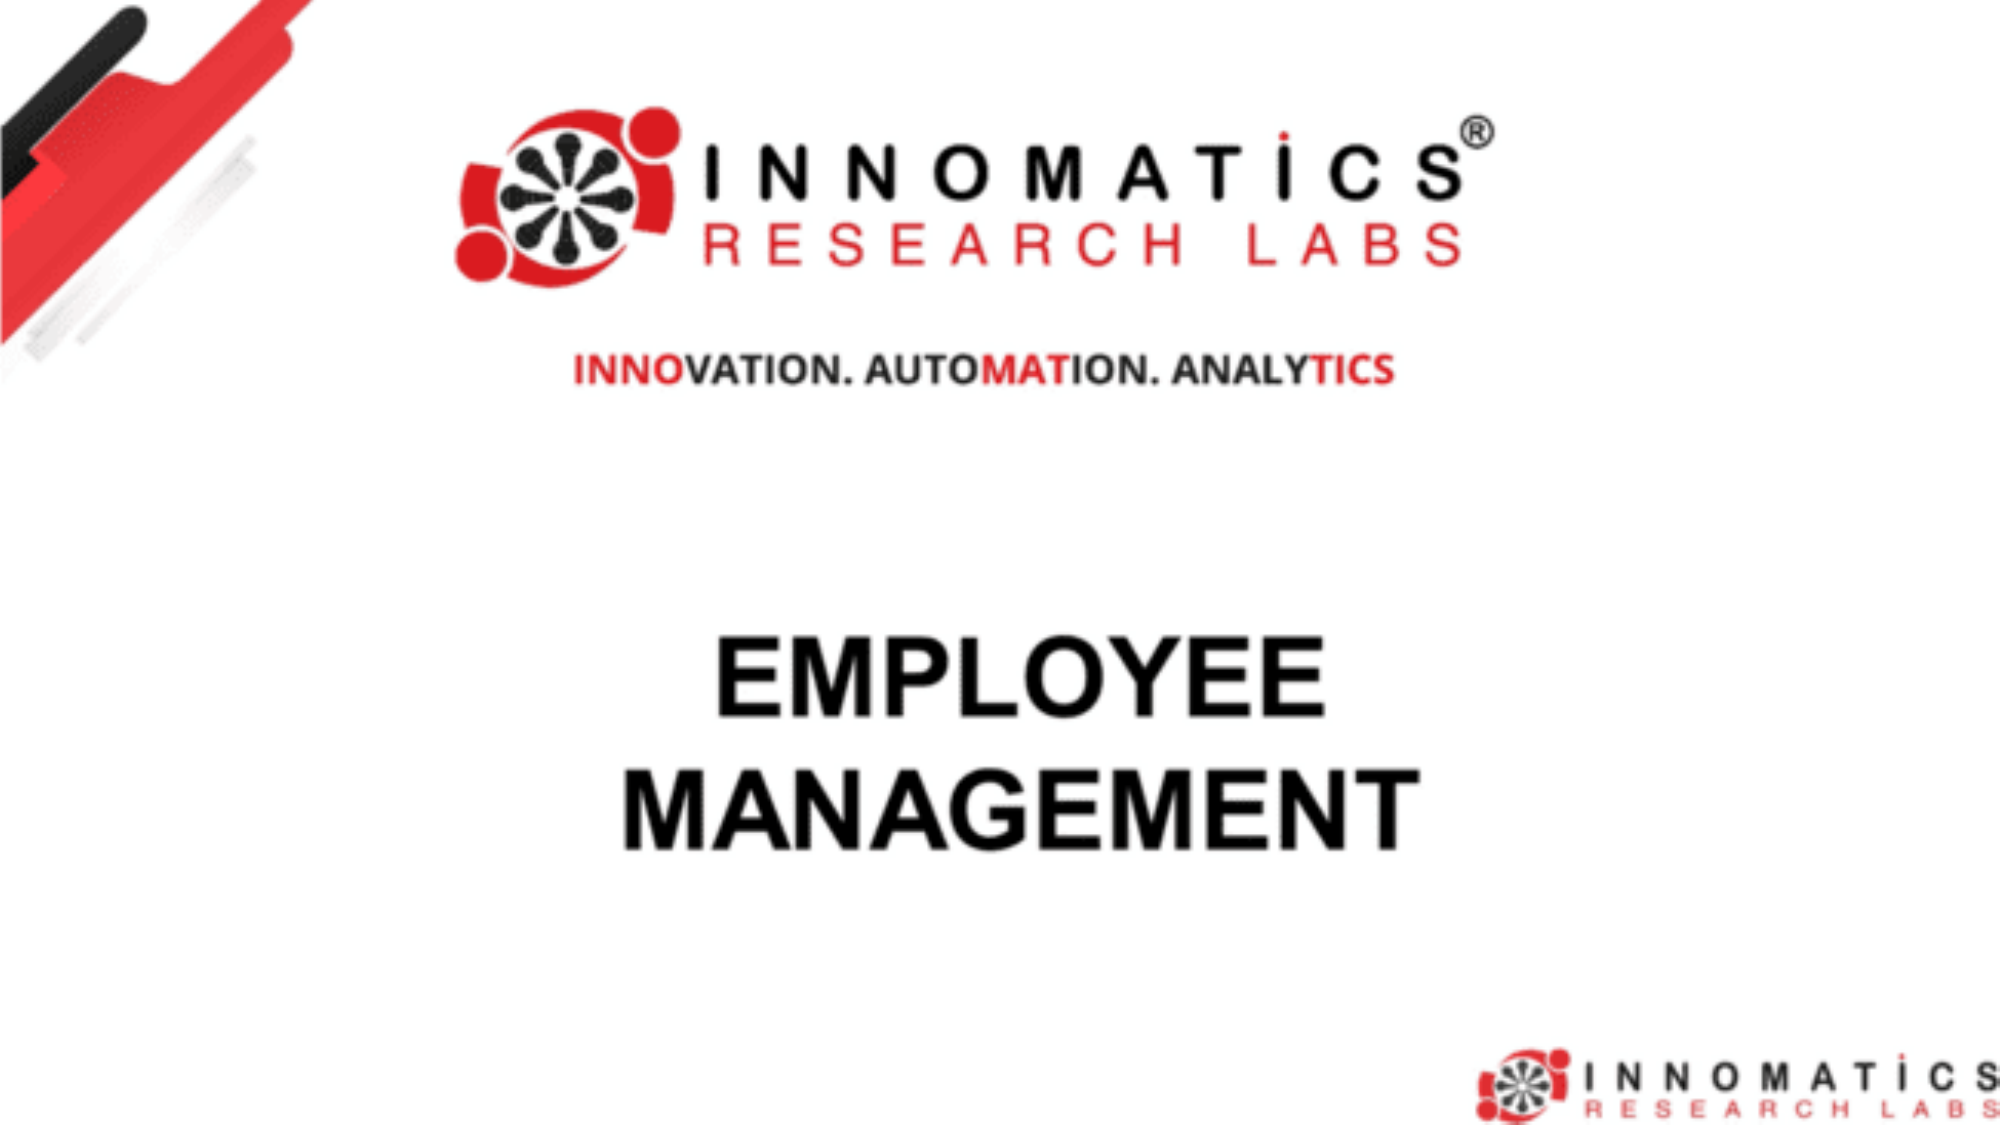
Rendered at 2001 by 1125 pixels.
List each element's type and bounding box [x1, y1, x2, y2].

text_box [0, 0, 2000, 1125]
